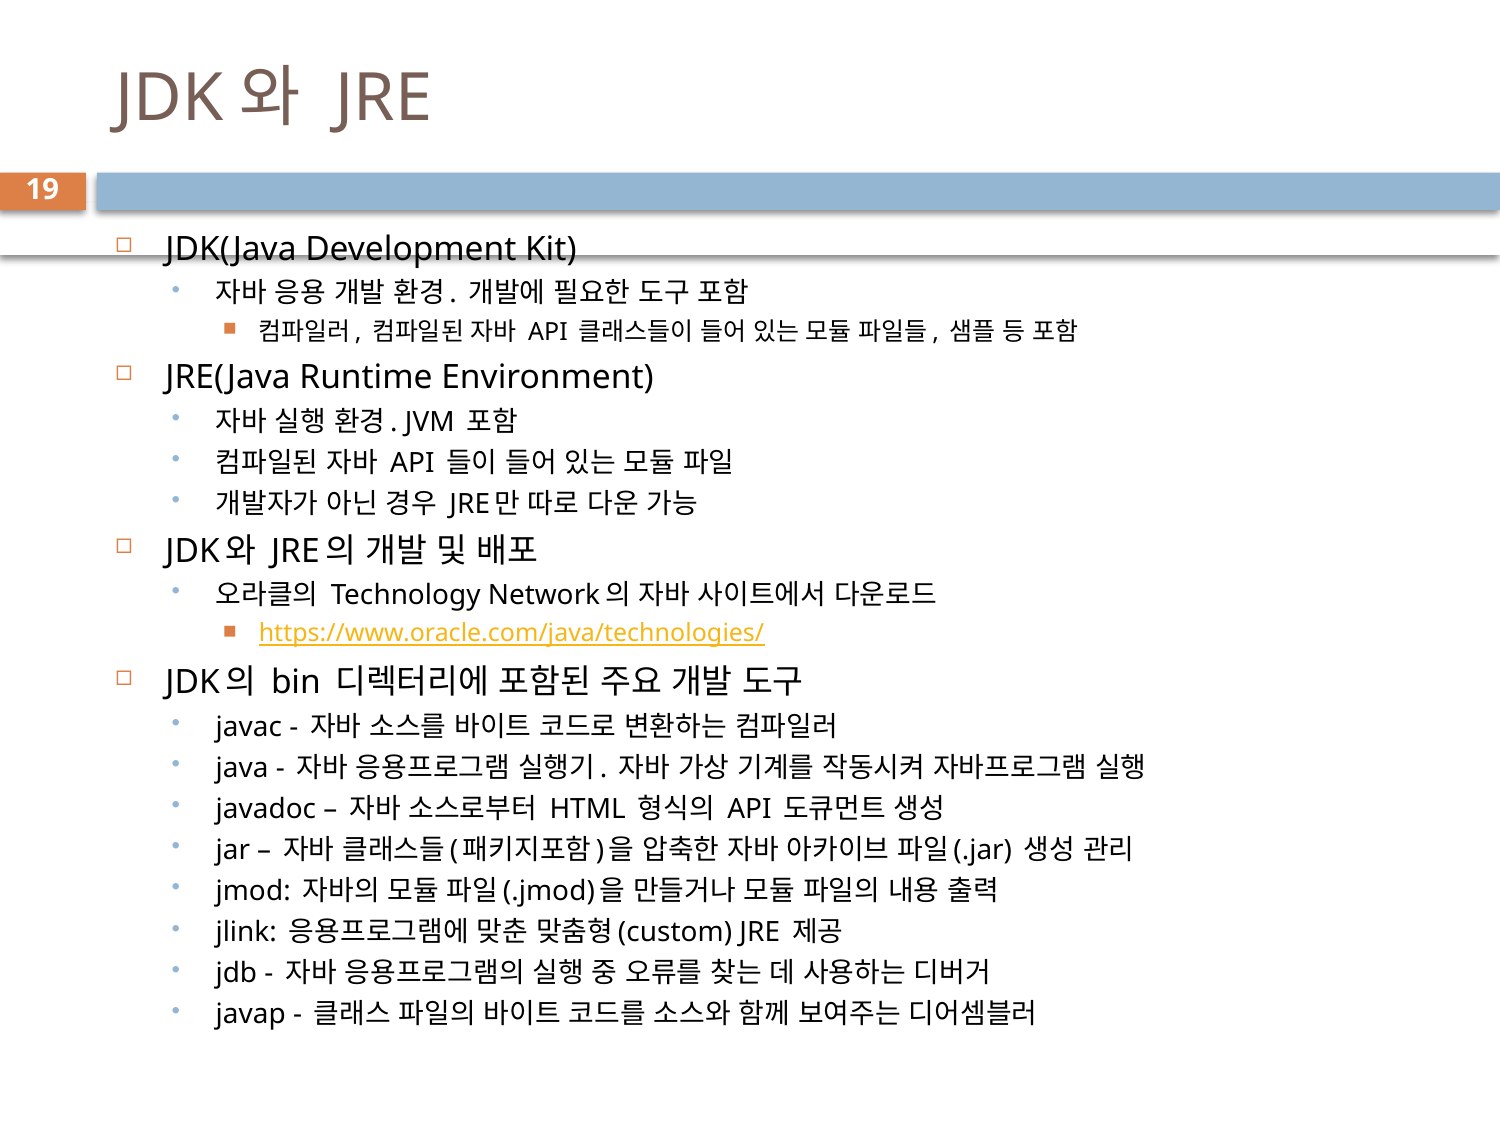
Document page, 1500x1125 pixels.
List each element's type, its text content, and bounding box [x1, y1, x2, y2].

slide_number 19 [0, 170, 87, 211]
list JDK(Java Development Kit) 자바 응용 개발 환경. 개발에 필요한 도구 포함 컴파일러, 컴파일된 자바 API 클래스들이 들어 있는 모듈 파일들, 샘플 등 포함 JRE(Java Runtime Environment) 자바 실행 환경. JVM 포함 컴파일된 자바 API 들이 들어 있는 모듈 파일 개발자가 아닌 경우 JRE만 따로 다운 가능 JDK와 JRE의 개발 및 배포 오라클의 Technology Network의 자바 사이트에서 다운로드 https://www.oracle.com/java/technologies/ JDK의 bin 디렉터리에 포함된 주요 개발 도구 javac - 자바 소스를 바이트 코드로 변환하는 컴파일러 java - 자바 응용프로그램 실행기. 자바 가상 기계를 작동시켜 자바프로그램 실행 javadoc – 자바 소스로부터 HTML 형식의 API 도큐먼트 생성 jar – 자바 클래스들(패키지포함)을 압축한 자바 아카이브 파일(.jar) 생성 관리 jmod: 자바의 모듈 파일(.jmod)을 만들거나 모듈 파일의 내용 출력 jlink: 응용프로그램에 맞춘 맞춤형(custom) JRE 제공 jdb - 자바 응용프로그램의 실행 중 오류를 찾는 데 사용하는 디버거 javap - 클래스 파일의 바이트 코드를 소스와 함께 보여주는 디어셈블러 [100, 219, 1438, 1047]
title JDK와 JRE [100, 37, 1438, 149]
